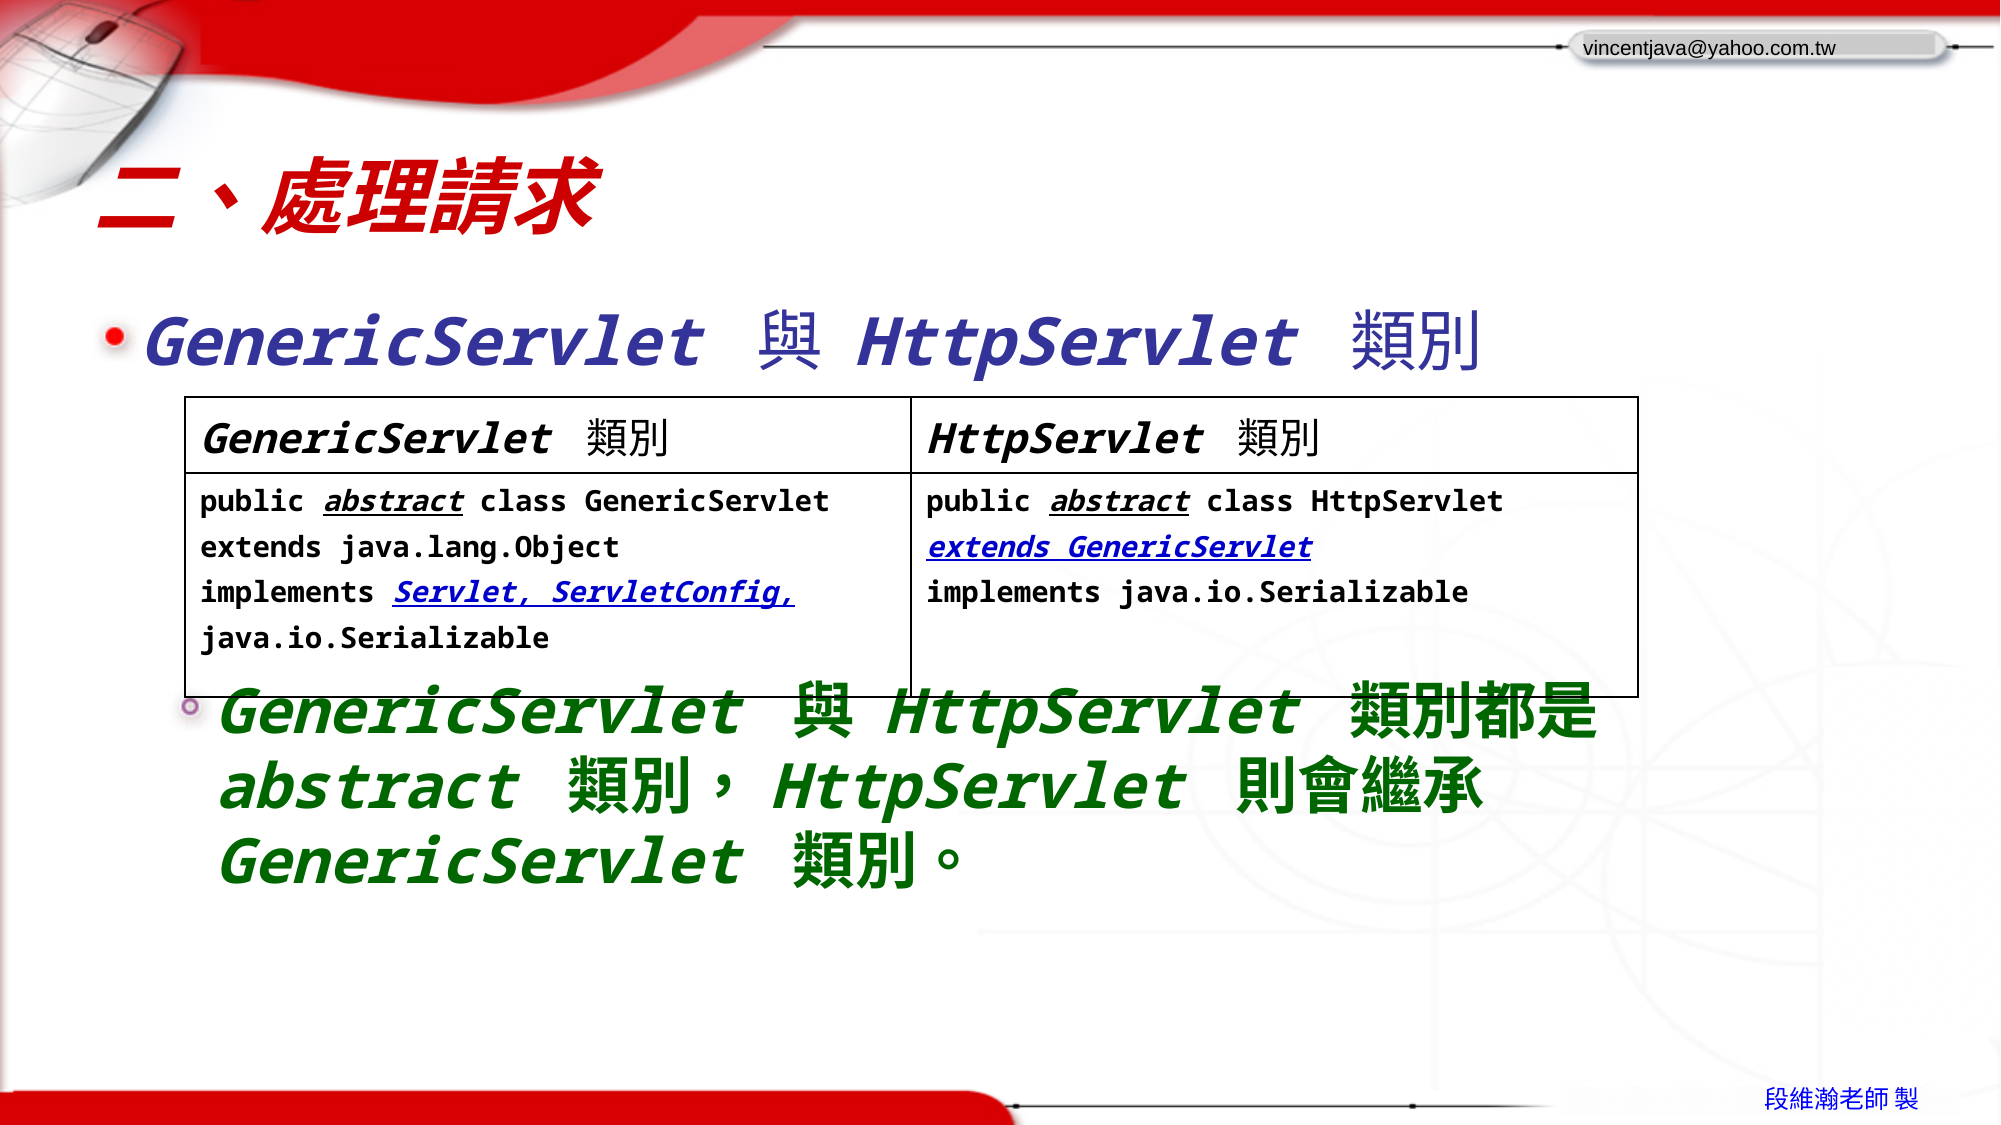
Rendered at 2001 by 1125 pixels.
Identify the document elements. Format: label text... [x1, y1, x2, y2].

table_cell public abstract class HttpServlet extends GenericServlet implements java.io.Serializable [912, 474, 1637, 696]
table_header GenericServlet 類別 [186, 398, 910, 472]
picture [0, 0, 2001, 1125]
list GenericServlet 與 HttpServlet 類別 GenericServlet 與 HttpServlet 類別都是 abstract 類別，HttpServlet 則會繼承 GenericServlet 類別。 [78, 290, 1709, 966]
table_cell public abstract class GenericServlet extends java.lang.Object implements Servlet, ServletConfig, java.io.Serializable [186, 474, 910, 696]
title 二、處理請求 [78, 99, 1713, 288]
table_header HttpServlet 類別 [912, 398, 1637, 472]
